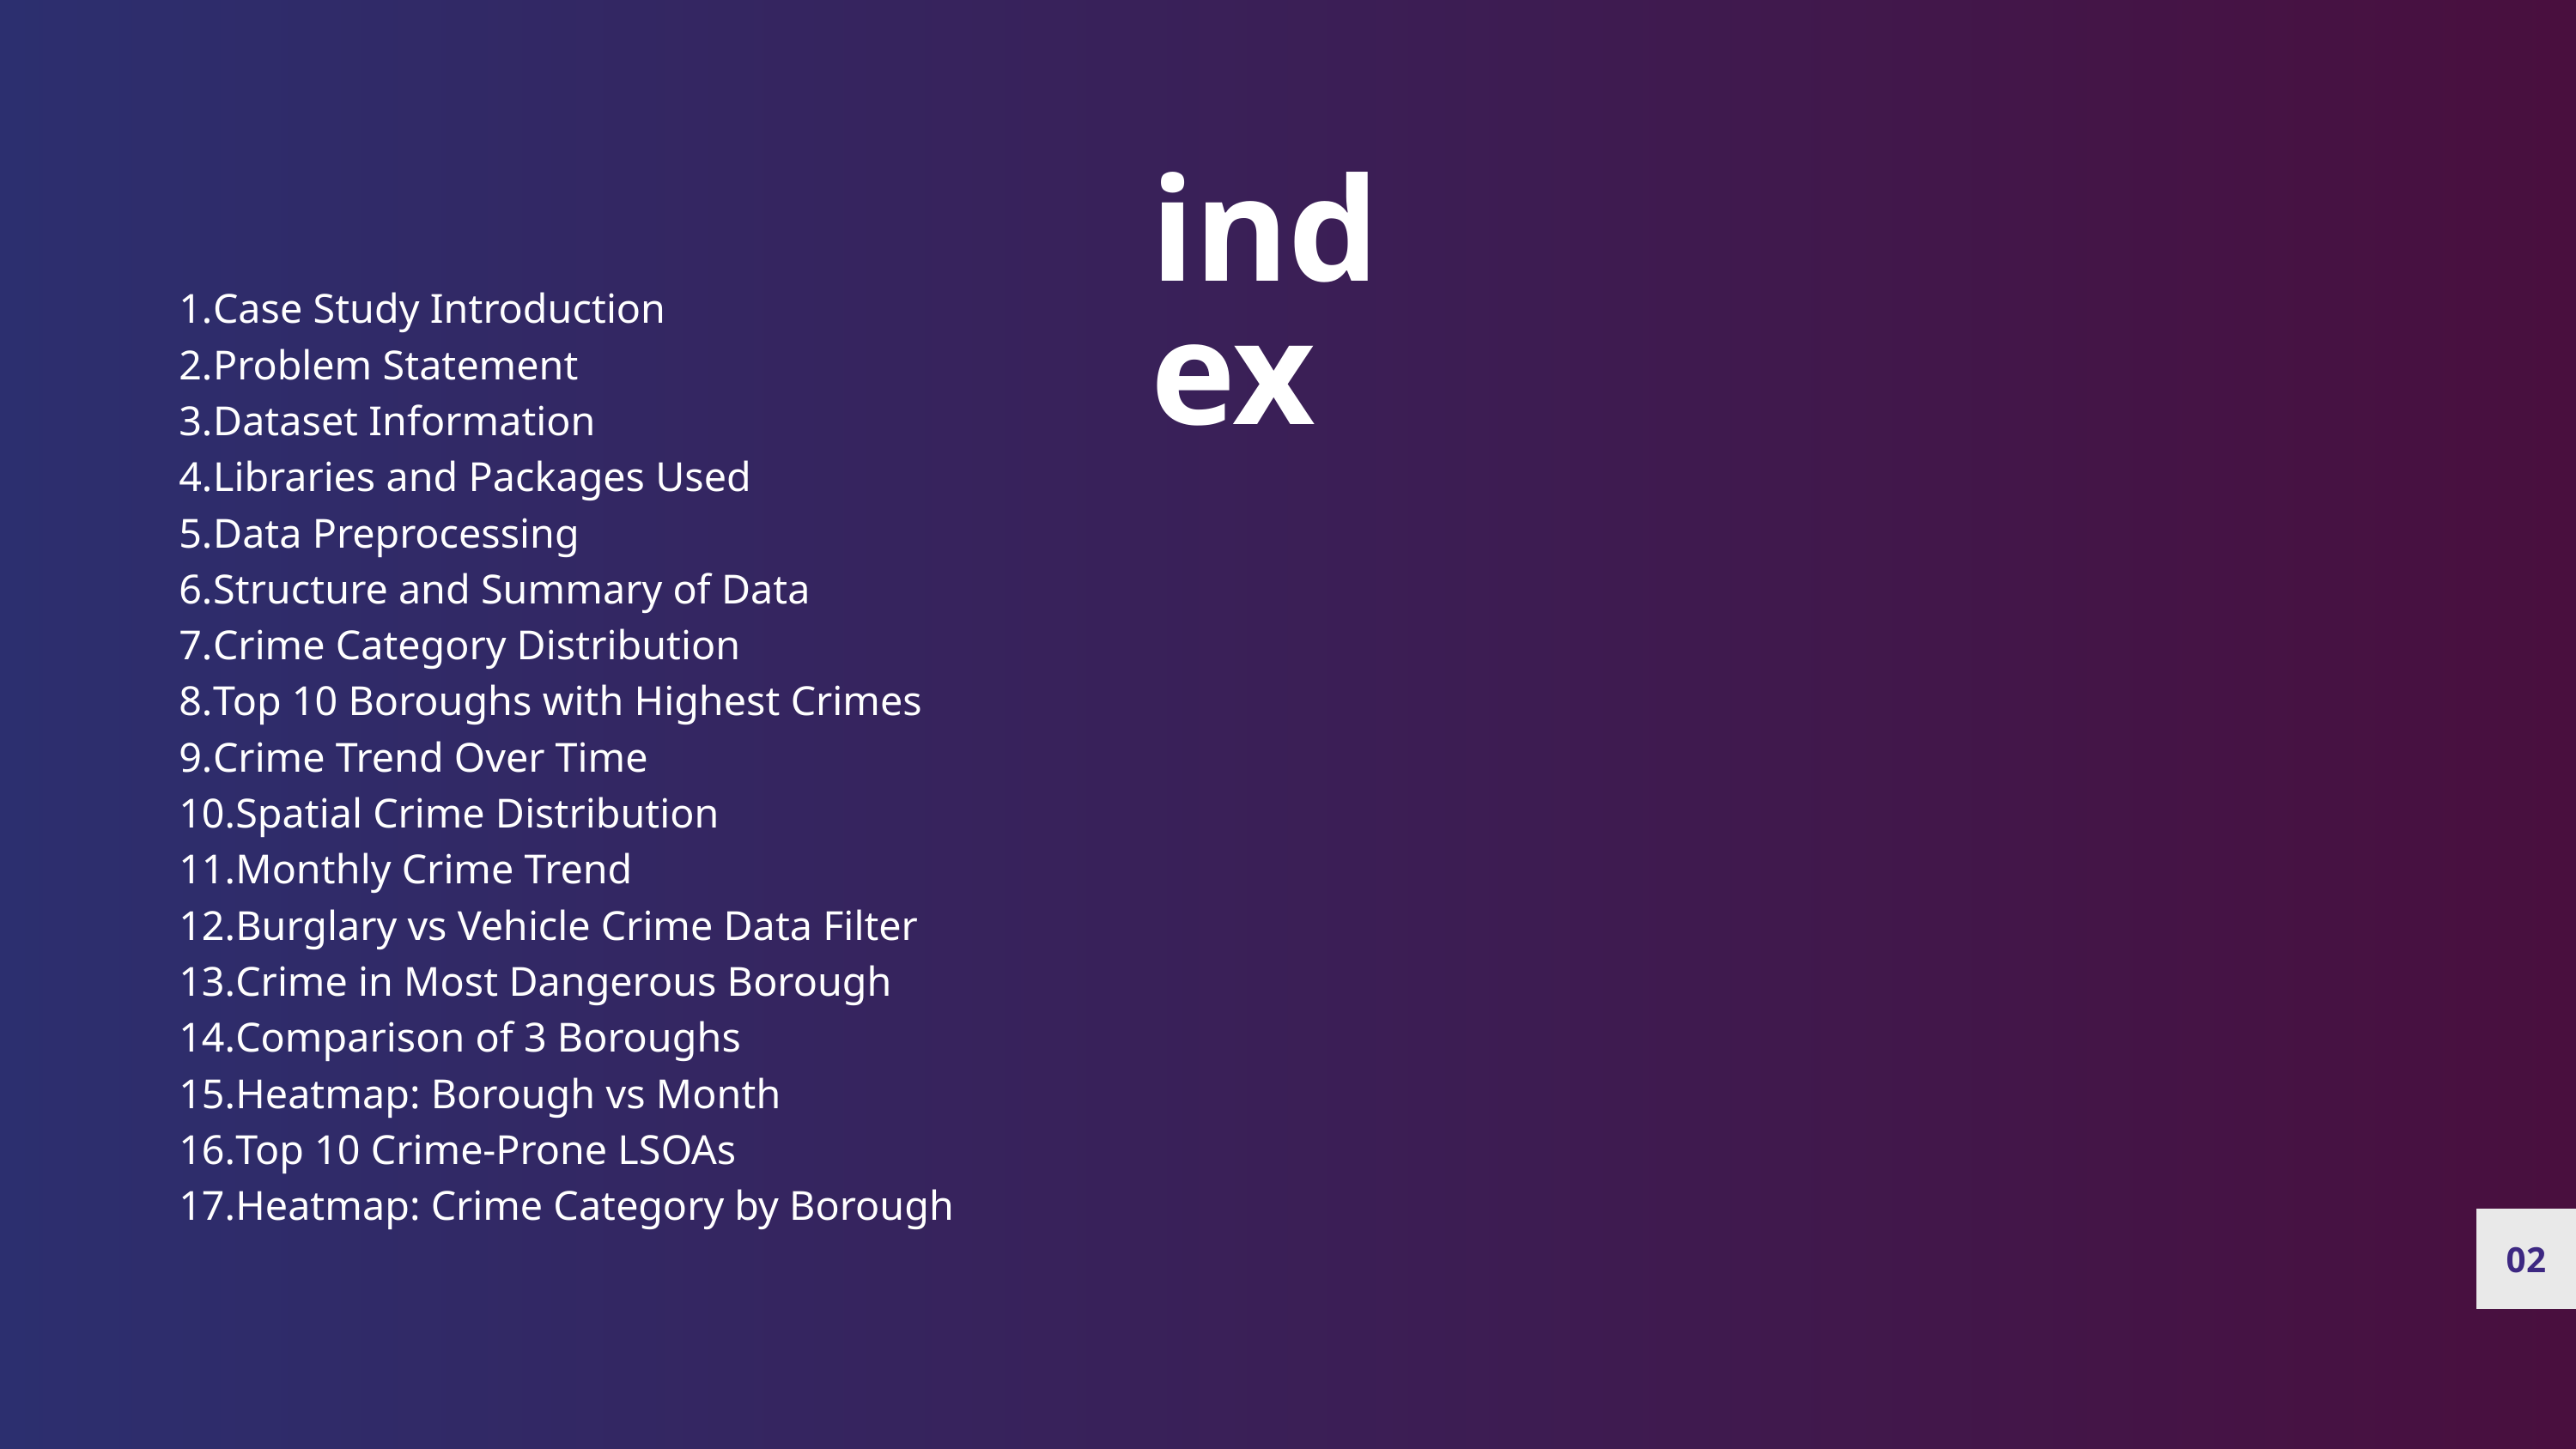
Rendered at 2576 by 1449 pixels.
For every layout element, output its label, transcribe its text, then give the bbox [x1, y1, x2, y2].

text_box Case Study Introduction Problem Statement Dataset Information Libraries and Packages Used Data Preprocessing Structure and Summary of Data Crime Category Distribution Top 10 Boroughs with Highest Crimes Crime Trend Over Time Spatial Crime Distribution Monthly Crime Trend Burglary vs Vehicle Crime Data Filter Crime in Most Dangerous Borough Comparison of 3 Boroughs Heatmap: Borough vs Month Top 10 Crime-Prone LSOAs Heatmap: Crime Category by Borough [144, 275, 1445, 1229]
text_box index [1151, 166, 1445, 453]
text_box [2476, 1209, 2576, 1309]
